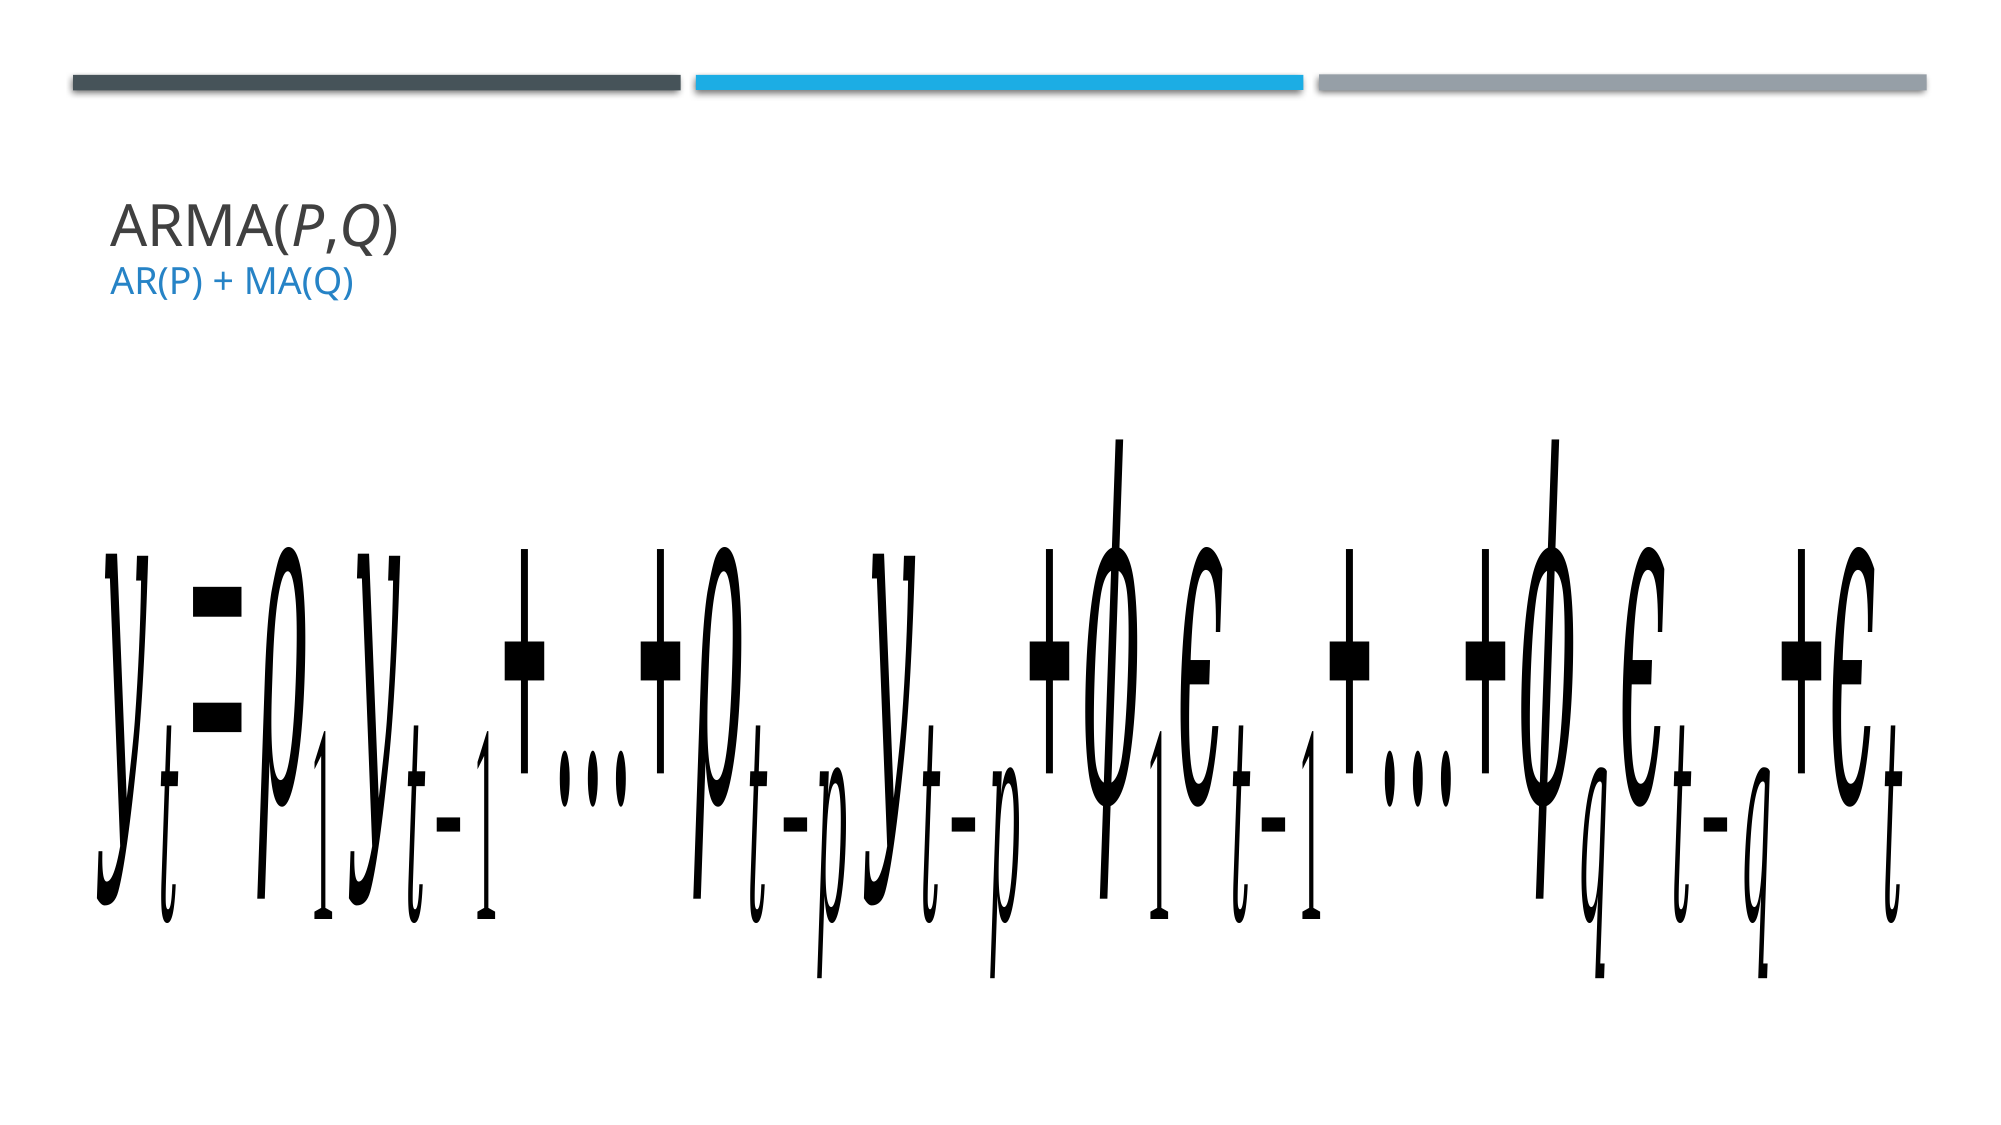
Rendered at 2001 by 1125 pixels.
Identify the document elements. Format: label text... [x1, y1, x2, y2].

title arMA(p,q) AR(P) + MA(Q) [95, 115, 1905, 311]
